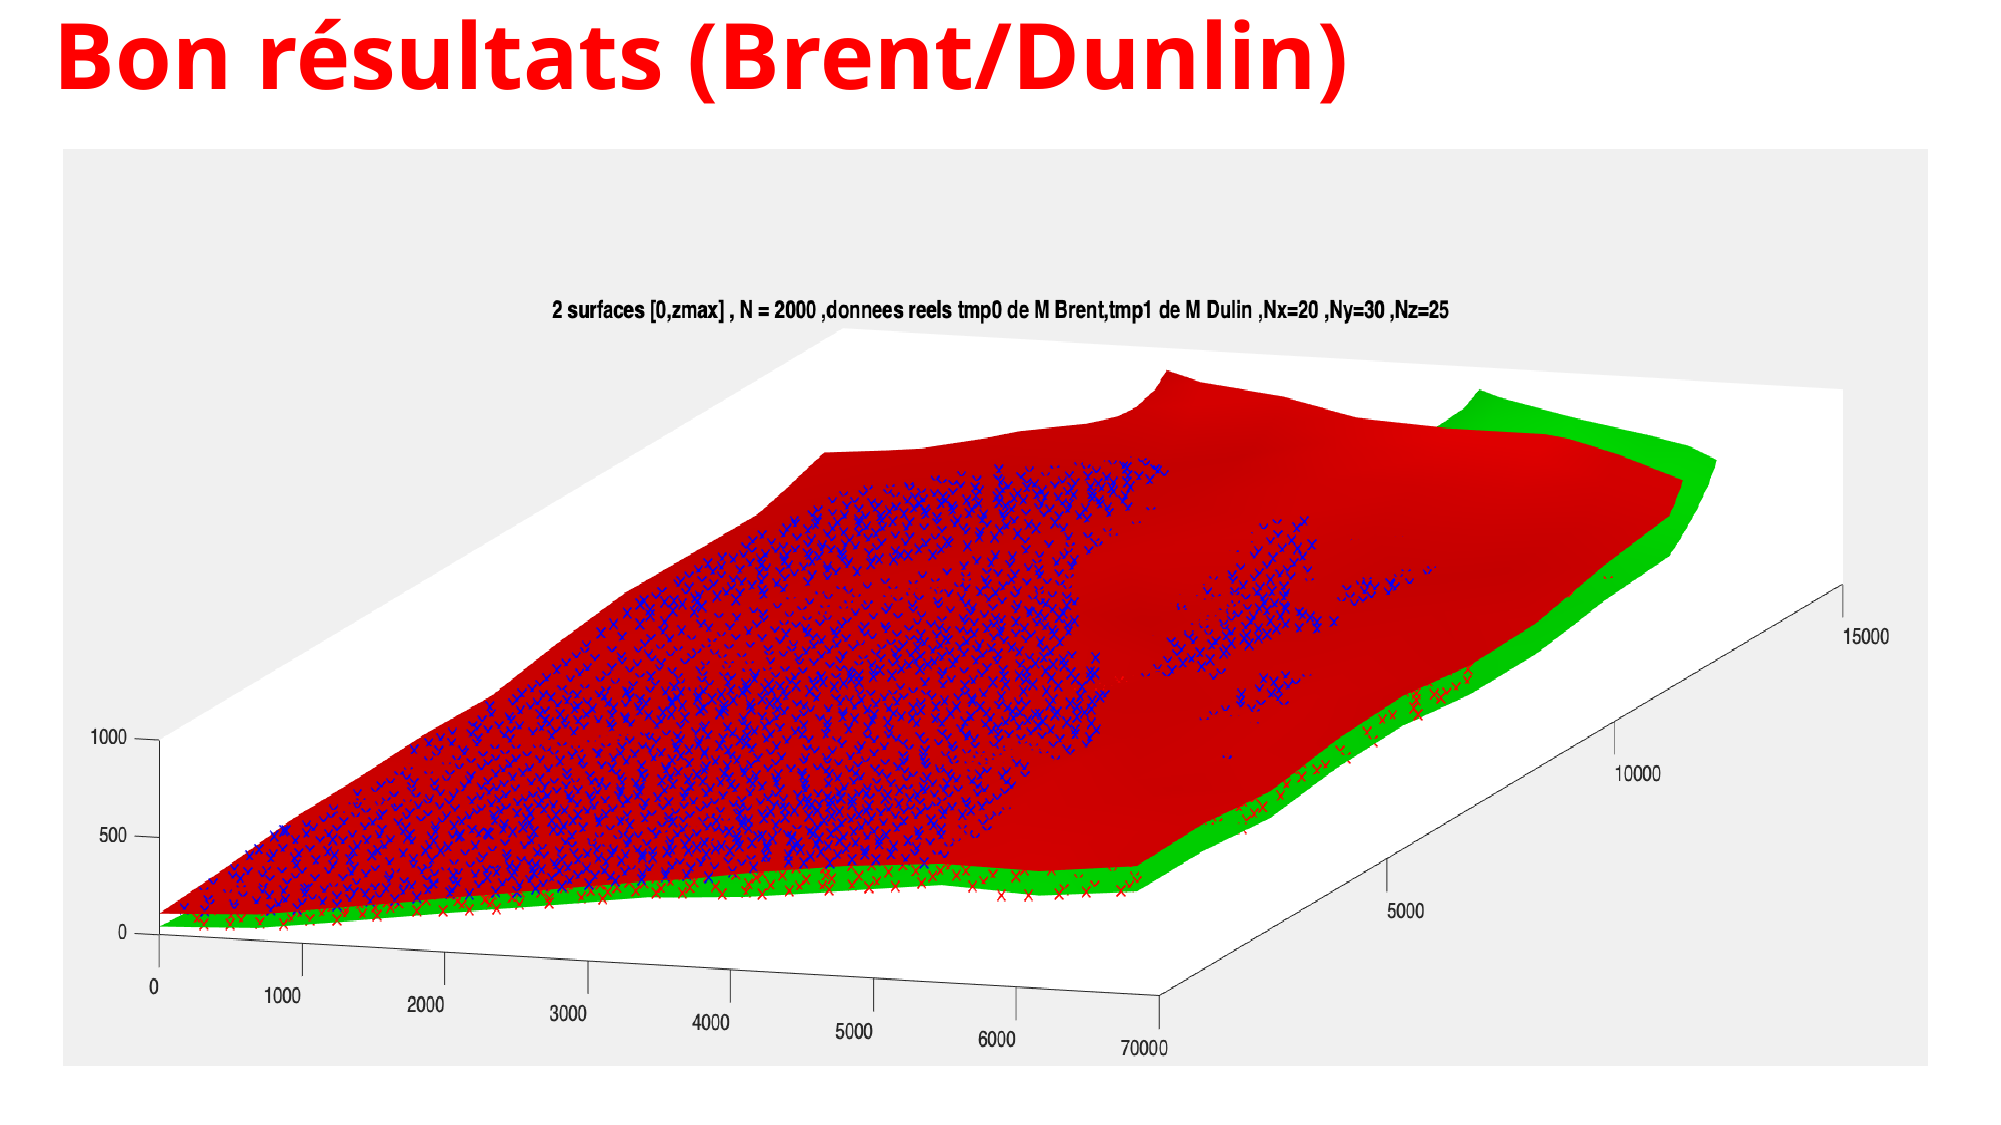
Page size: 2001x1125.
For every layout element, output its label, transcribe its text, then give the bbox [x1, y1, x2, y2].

title Bon résultats (Brent/Dunlin) [38, 0, 1764, 169]
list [63, 149, 1928, 1066]
